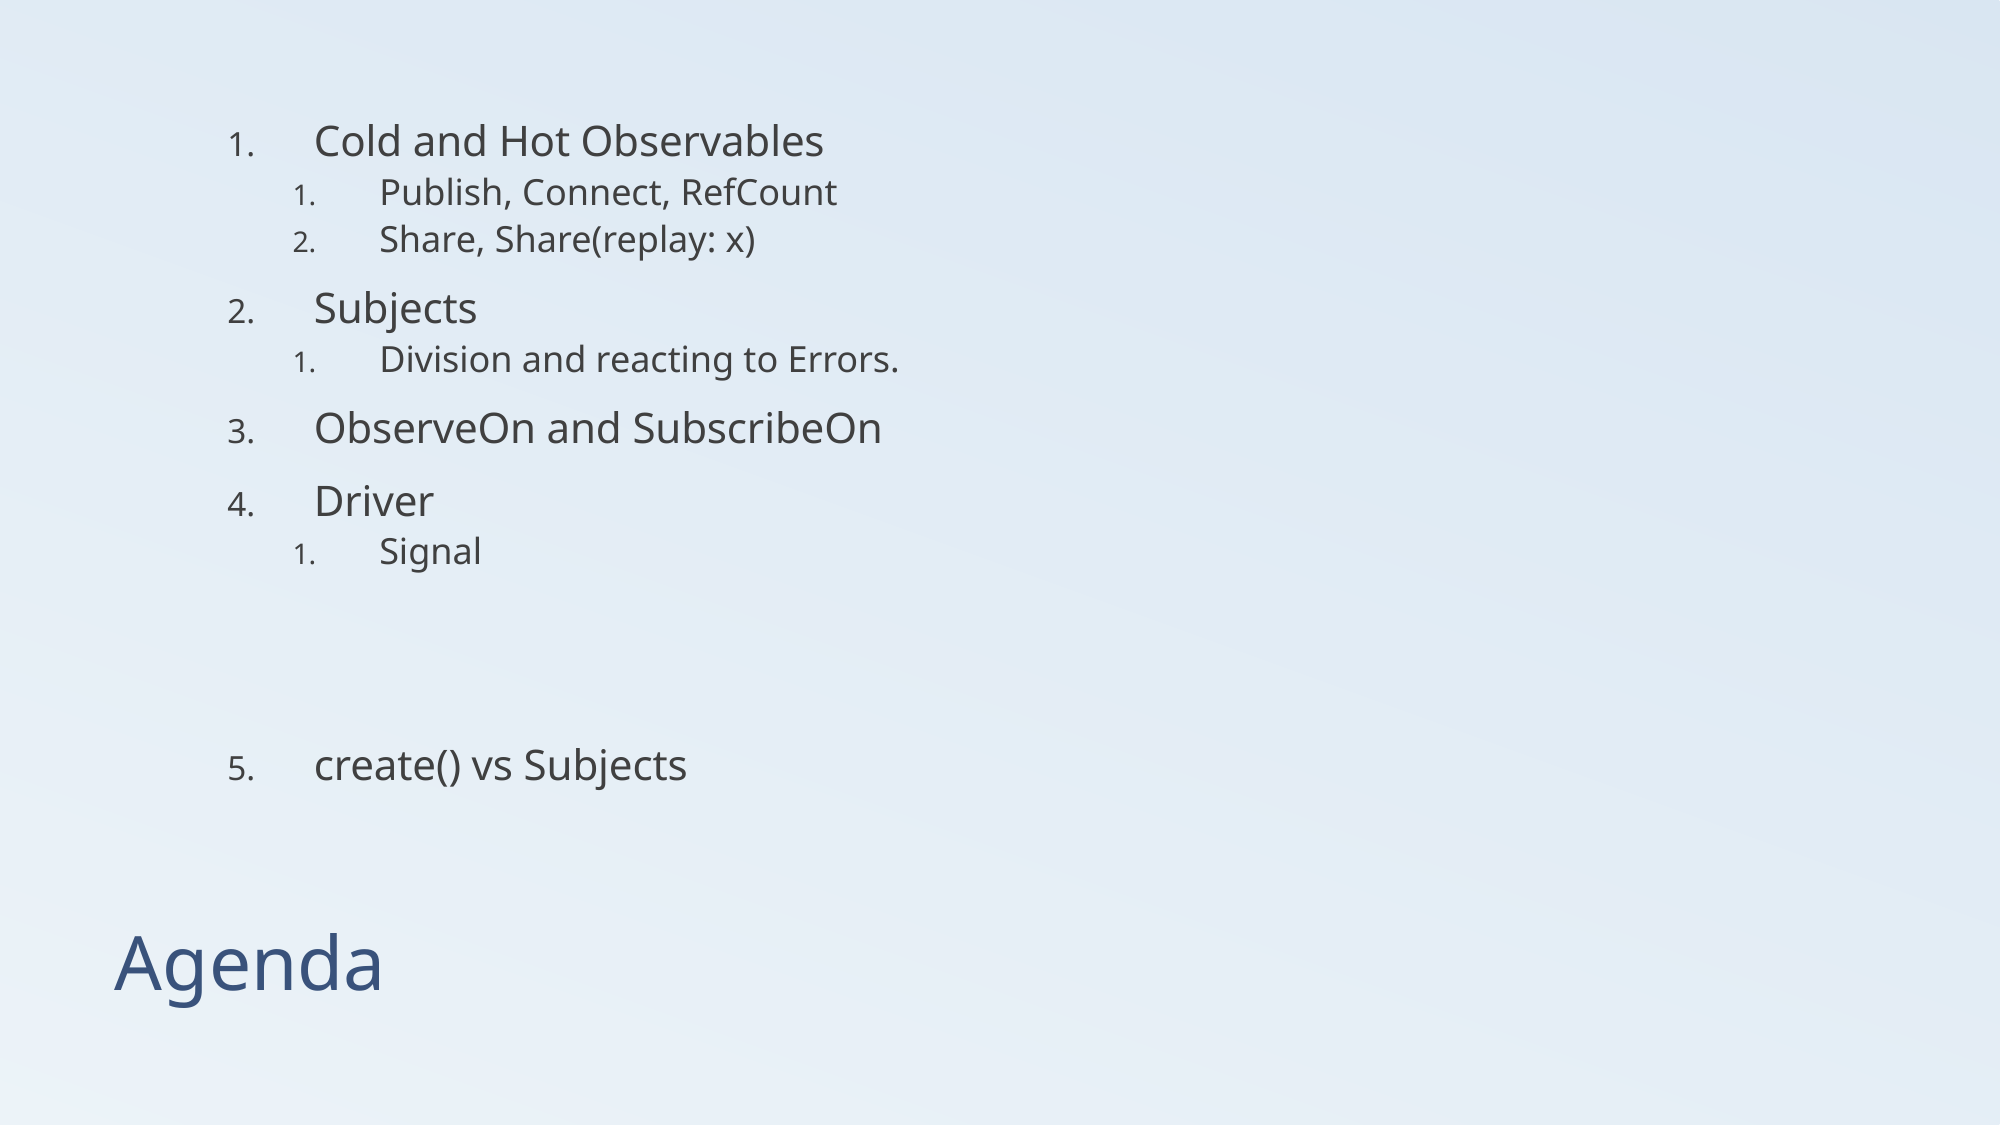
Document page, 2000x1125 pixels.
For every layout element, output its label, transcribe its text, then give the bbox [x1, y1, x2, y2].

list Cold and Hot Observables Publish, Connect, RefCount Share, Share(replay: x) Subjects Division and reacting to Errors. ObserveOn and SubscribeOn Driver Signal create() vs Subjects [212, 112, 1900, 800]
title Agenda [99, 837, 1900, 1013]
